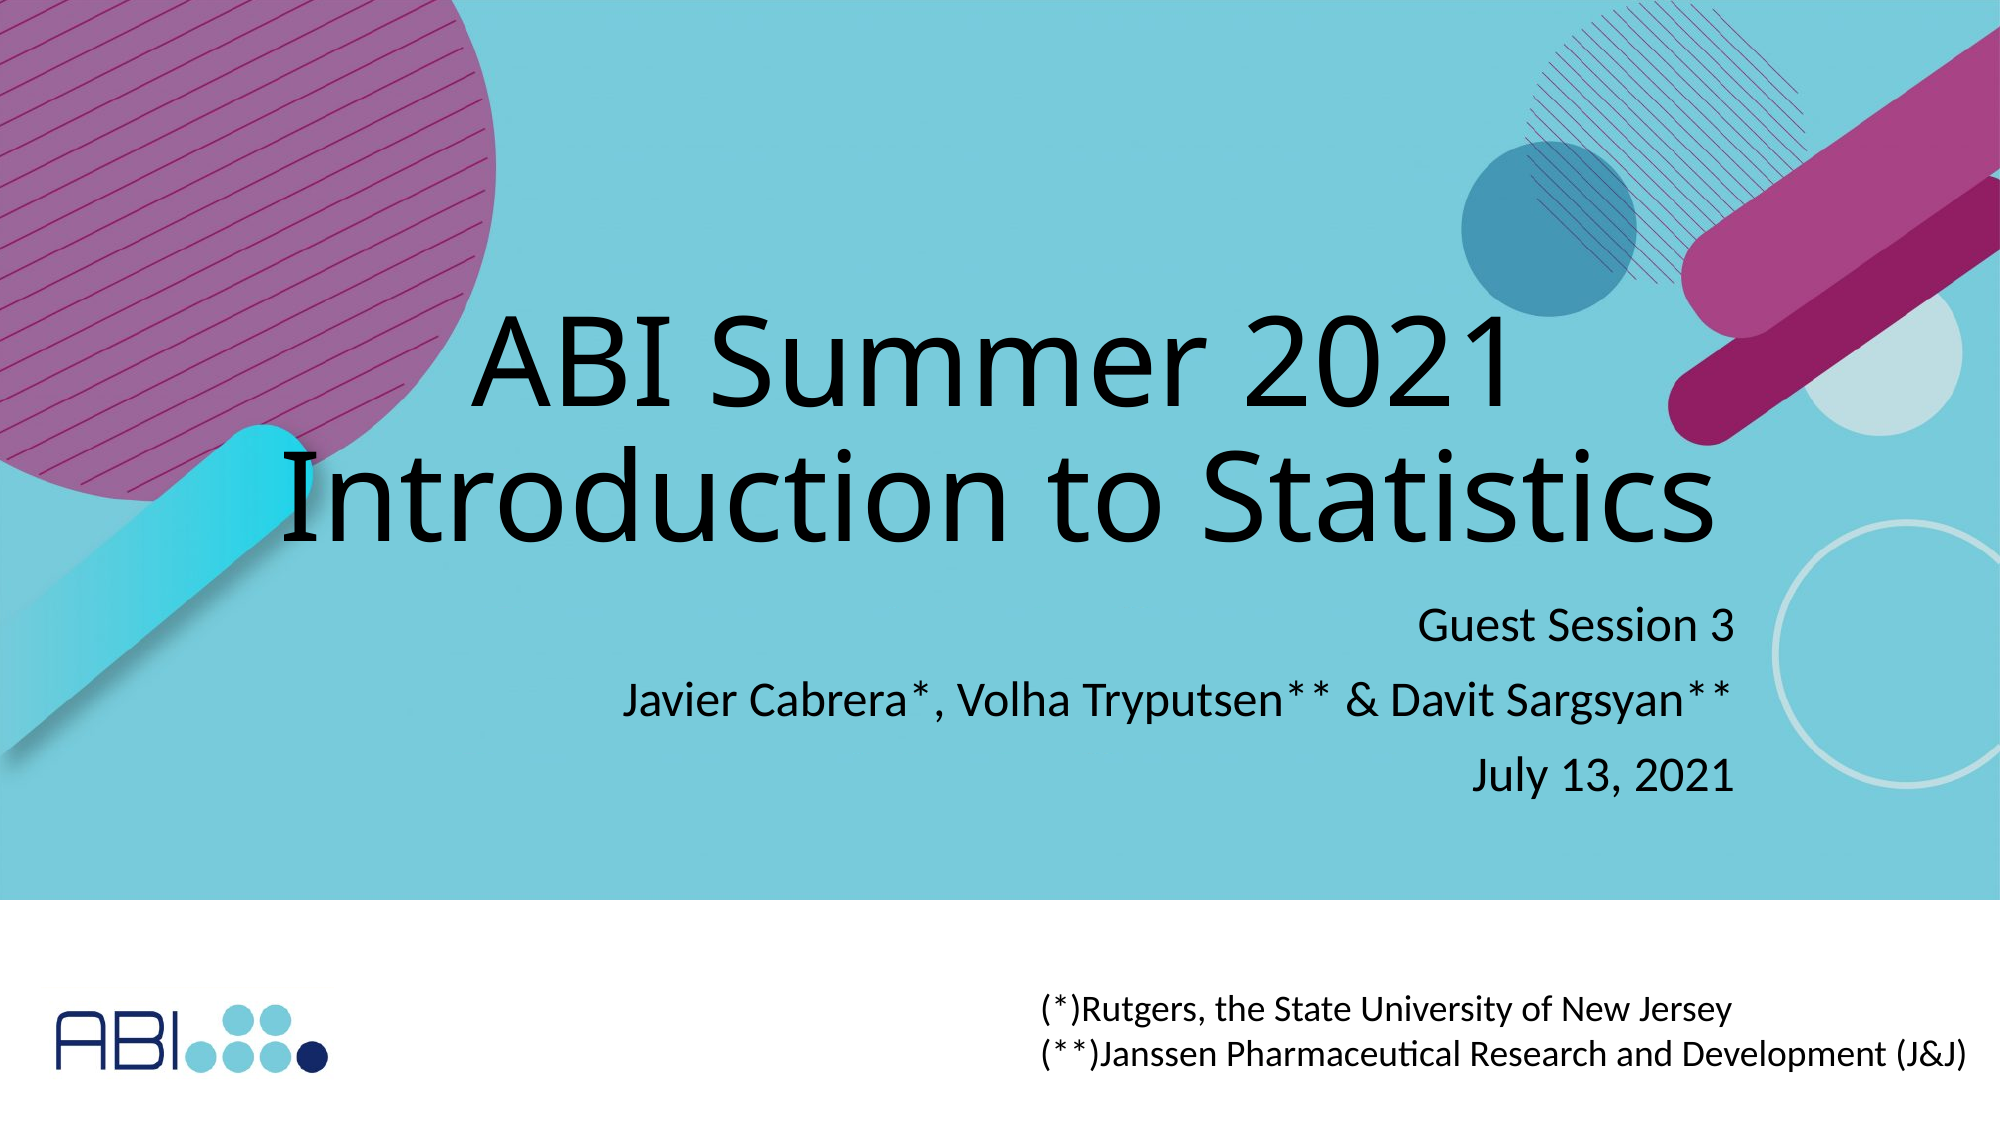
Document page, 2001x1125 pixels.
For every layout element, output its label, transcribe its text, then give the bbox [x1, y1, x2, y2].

picture [0, 0, 2000, 900]
picture [41, 987, 334, 1083]
text_box (*)Rutgers, the State University of New Jersey (**)Janssen Pharmaceutical Research and Development (J&J) [1025, 976, 1984, 1082]
